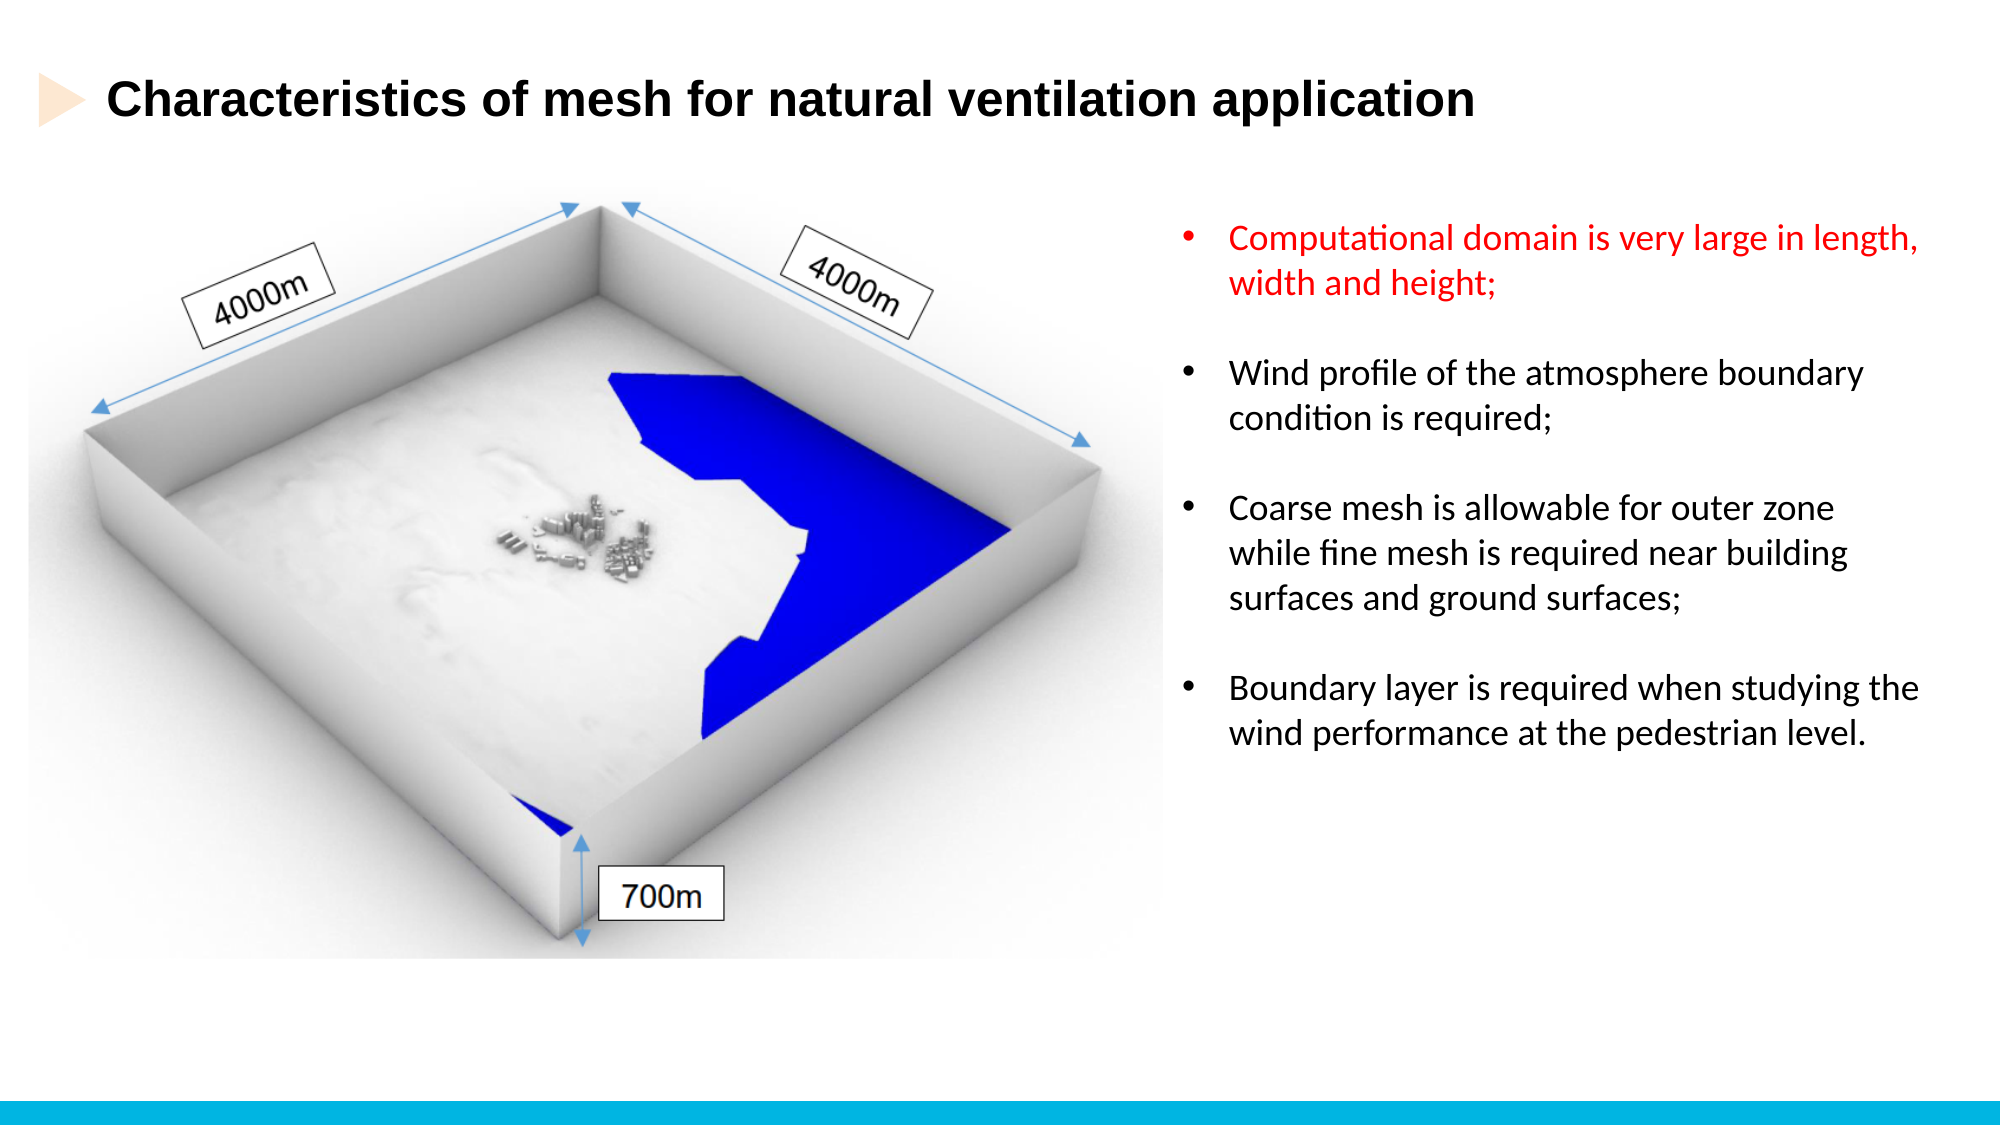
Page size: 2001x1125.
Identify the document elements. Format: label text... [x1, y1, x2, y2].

picture [18, 165, 1163, 960]
text_box [37, 70, 89, 130]
text_box Characteristics of mesh for natural ventilation application [91, 59, 1937, 140]
text_box Computational domain is very large in length, width and height; Wind profile of the atmosphere boundary condition is required; Coarse mesh is allowable for outer zone while fine mesh is required near building surfaces and ground surfaces; Boundary layer is required when studying the wind performance at the pedestrian level. [1167, 205, 1937, 761]
